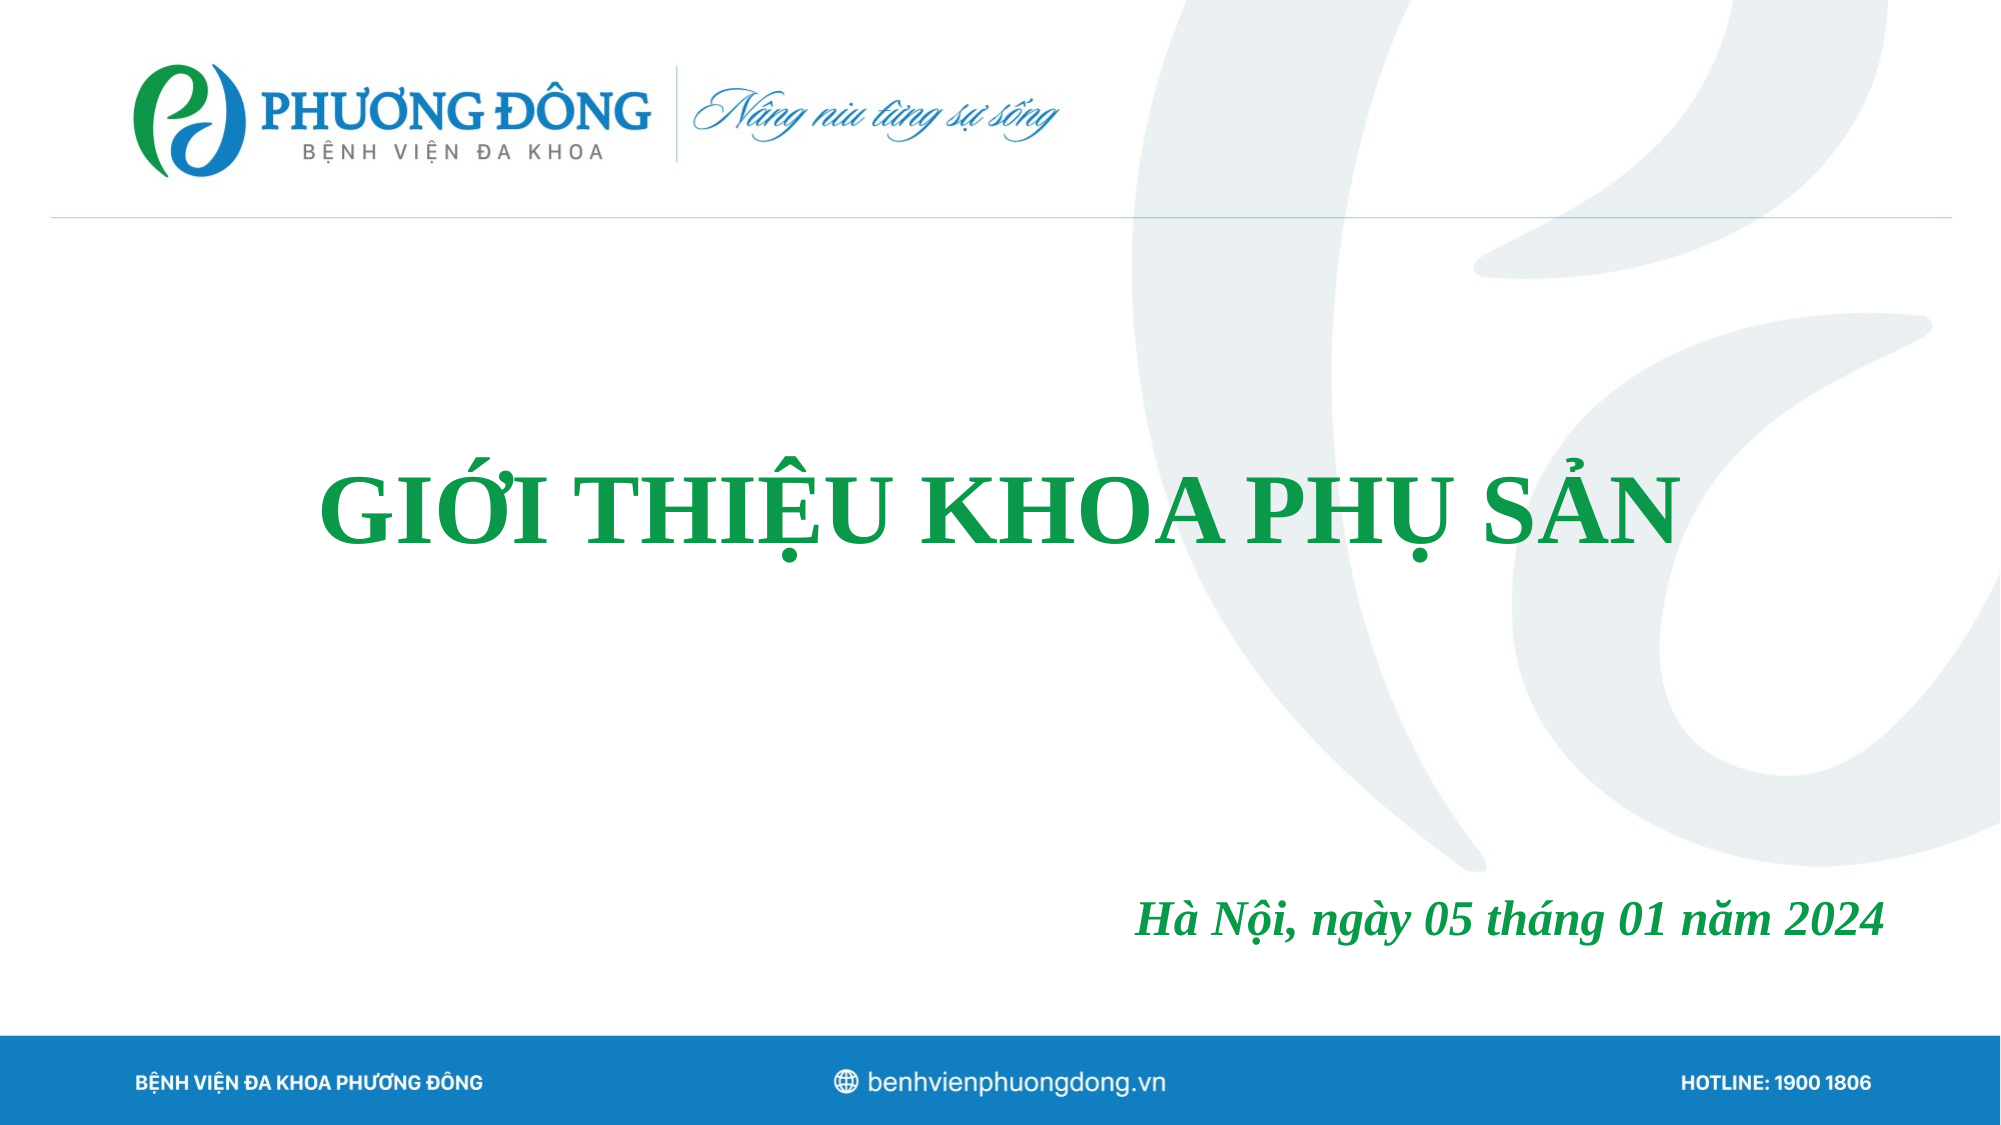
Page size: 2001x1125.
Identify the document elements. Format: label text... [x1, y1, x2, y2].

text_box Hà Nội, ngày 05 tháng 01 năm 2024 [1014, 858, 2000, 973]
picture [0, 0, 2001, 1125]
text_box GIỚI THIỆU KHOA PHỤ SẢN [30, 296, 1970, 711]
